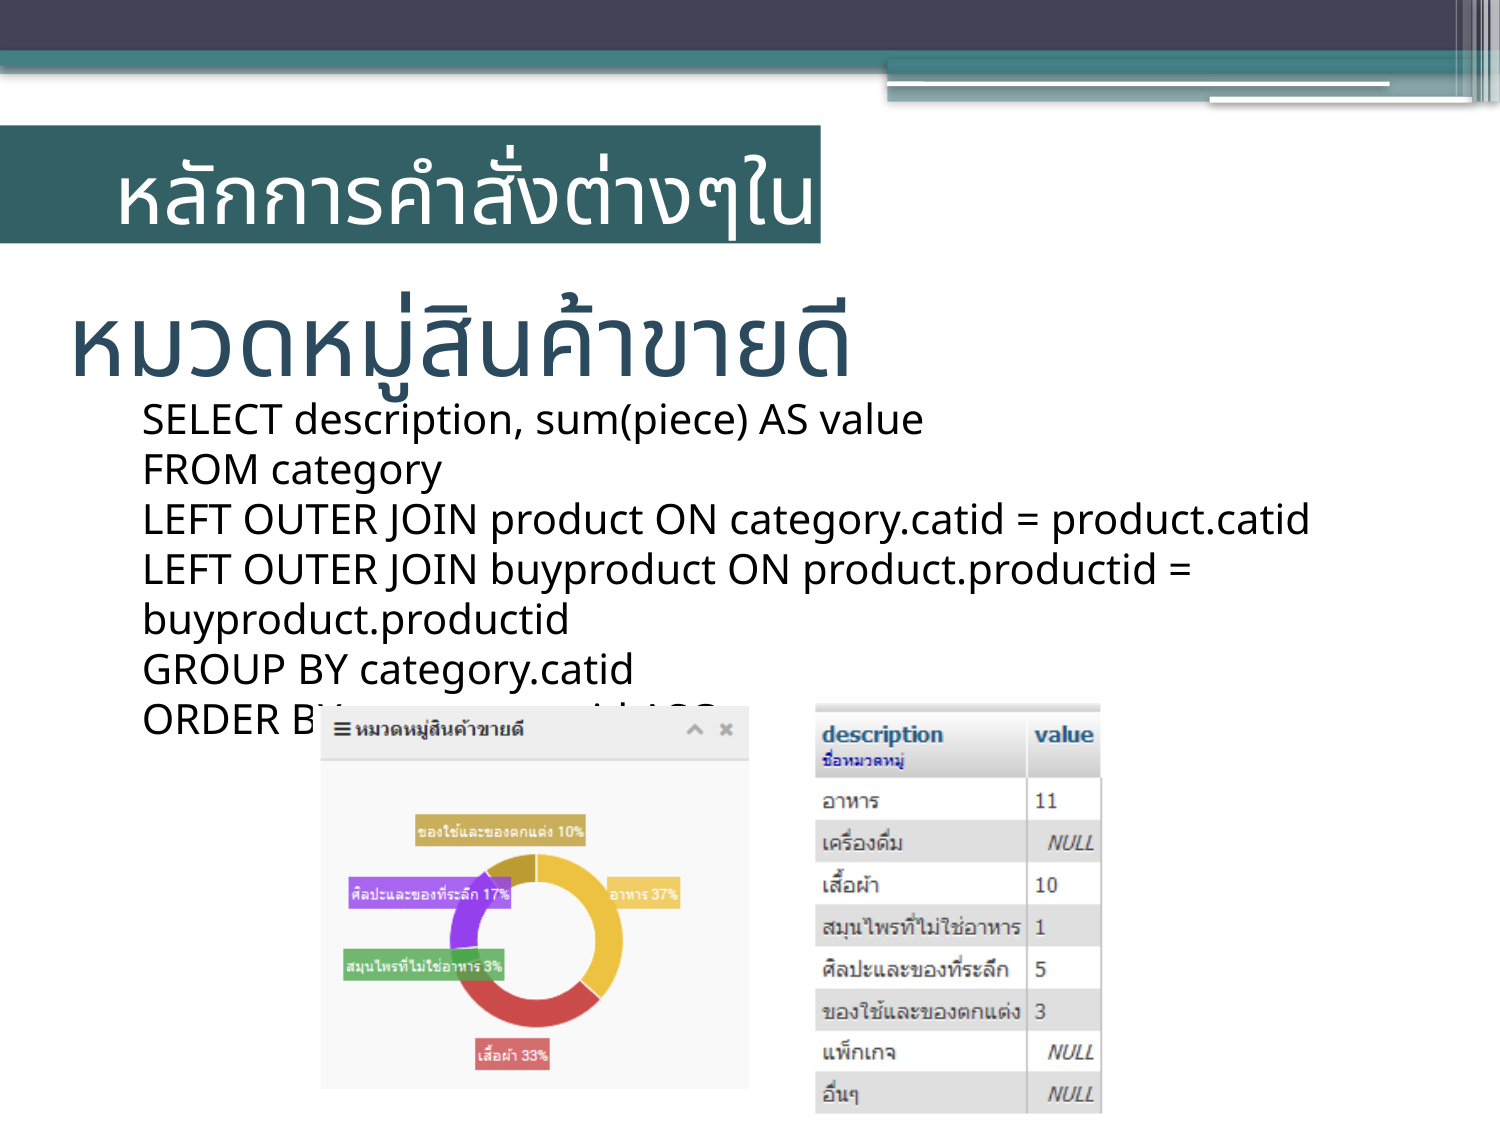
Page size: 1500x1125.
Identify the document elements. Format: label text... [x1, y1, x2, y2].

text_box หมวดหมู่สินค้าขายดี [53, 268, 1341, 404]
title หลักการคำสั่งต่างๆในเว็บ [100, 103, 1451, 279]
picture [312, 706, 750, 1089]
text_box SELECT description, sum(piece) AS value FROM category LEFT OUTER JOIN product ON category.catid = product.catid LEFT OUTER JOIN buyproduct ON product.productid = buyproduct.productid GROUP BY category.catid ORDER BY category.catid ASC [127, 385, 1500, 751]
text_box [0, 124, 100, 245]
picture [814, 703, 1115, 1120]
